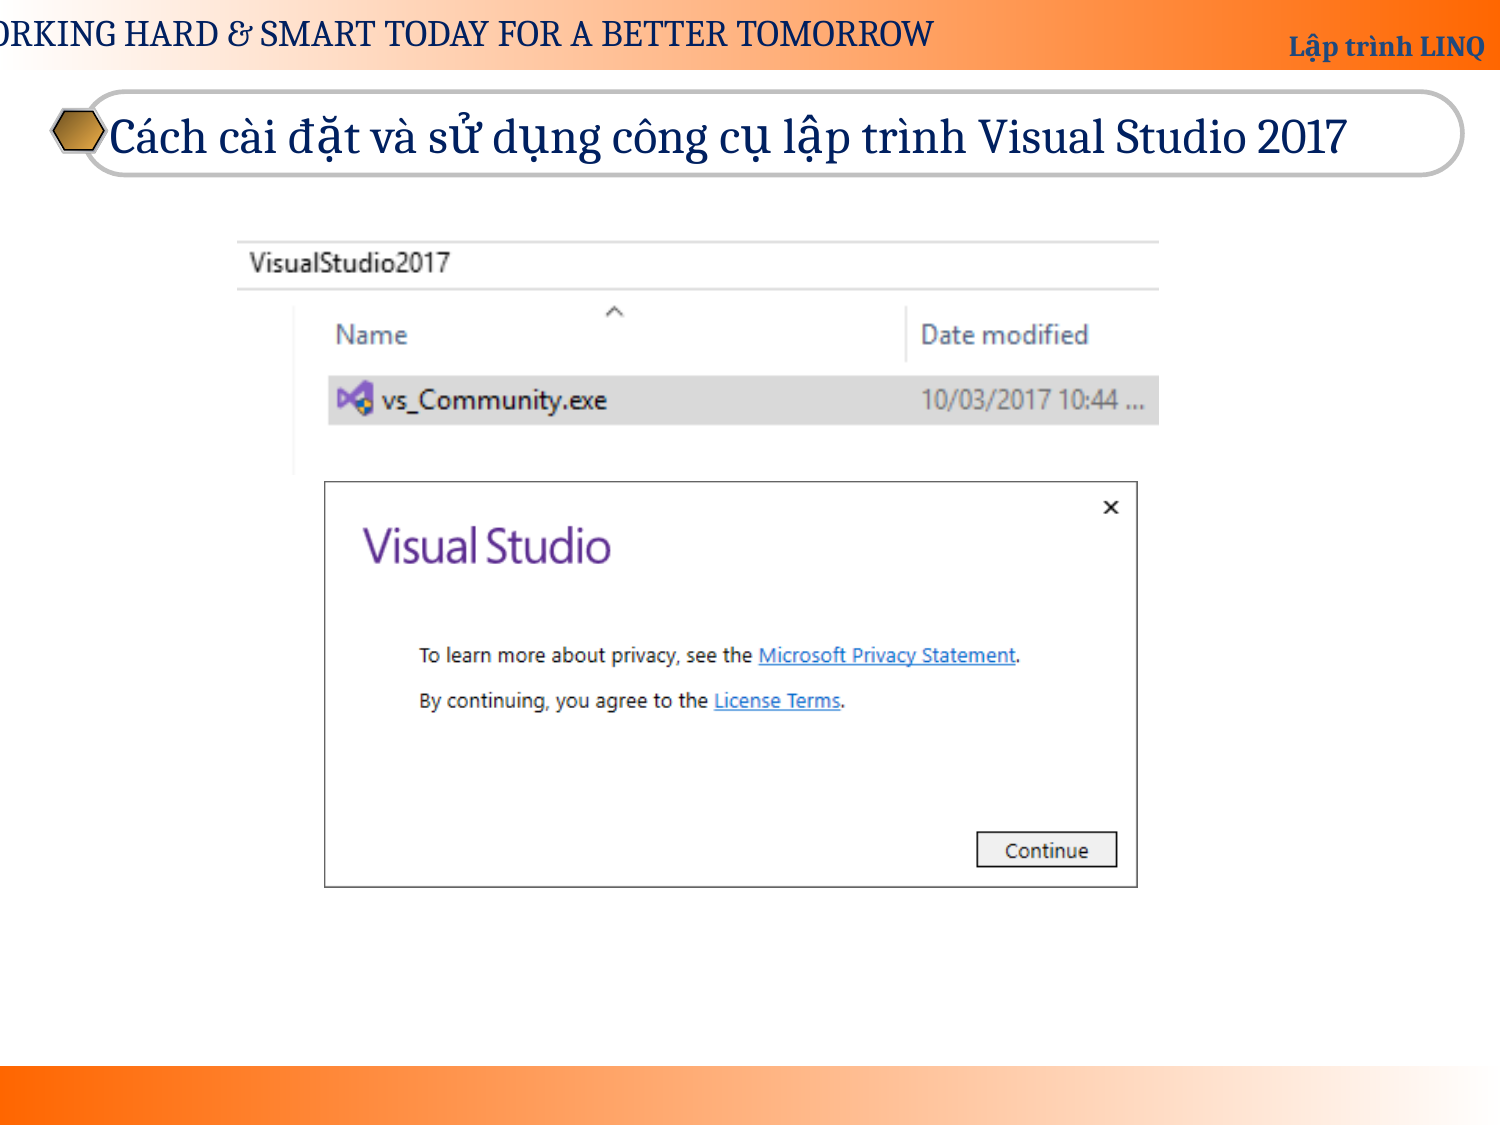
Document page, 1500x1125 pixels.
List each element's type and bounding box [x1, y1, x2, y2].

picture [237, 237, 1159, 476]
picture [324, 480, 1138, 888]
text_box [49, 91, 1463, 176]
